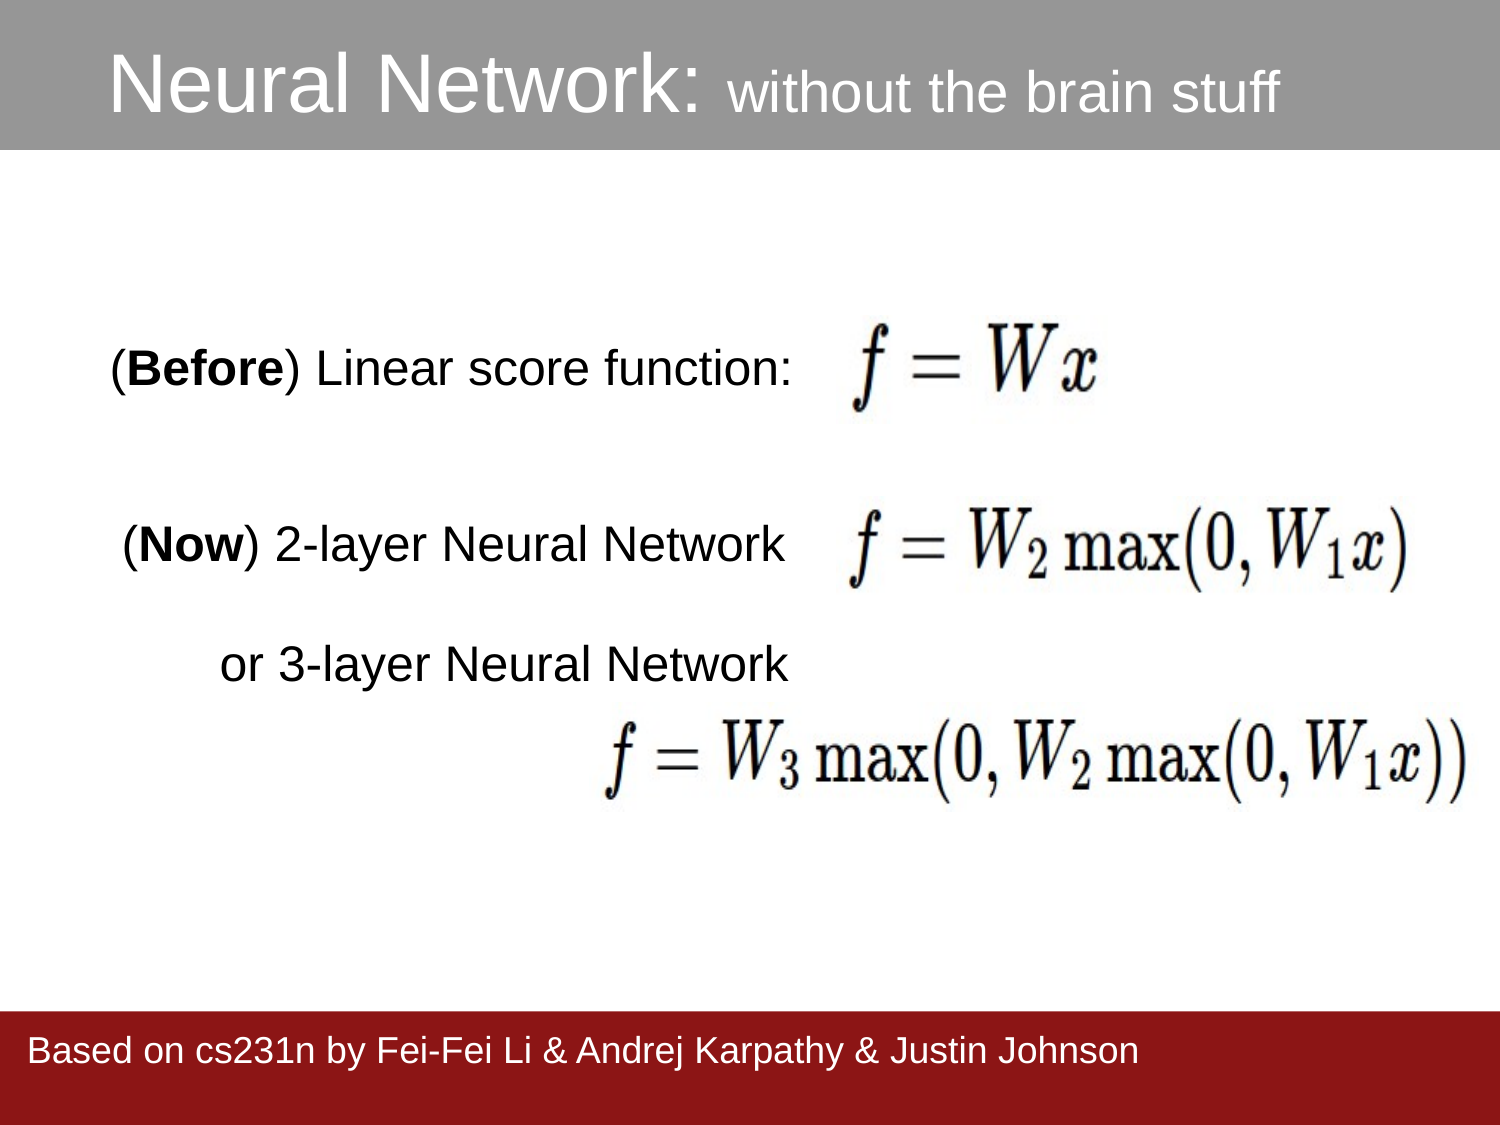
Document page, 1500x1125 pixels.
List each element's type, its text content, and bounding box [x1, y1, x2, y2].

picture [588, 702, 1480, 812]
text_box (Before) Linear score function: [94, 320, 833, 421]
text_box Neural Network: without the brain stuff [92, 14, 1468, 181]
picture [836, 496, 1421, 606]
picture [836, 314, 1108, 424]
text_box (Now) 2-layer Neural Network or 3-layer Neural Network [106, 496, 890, 703]
